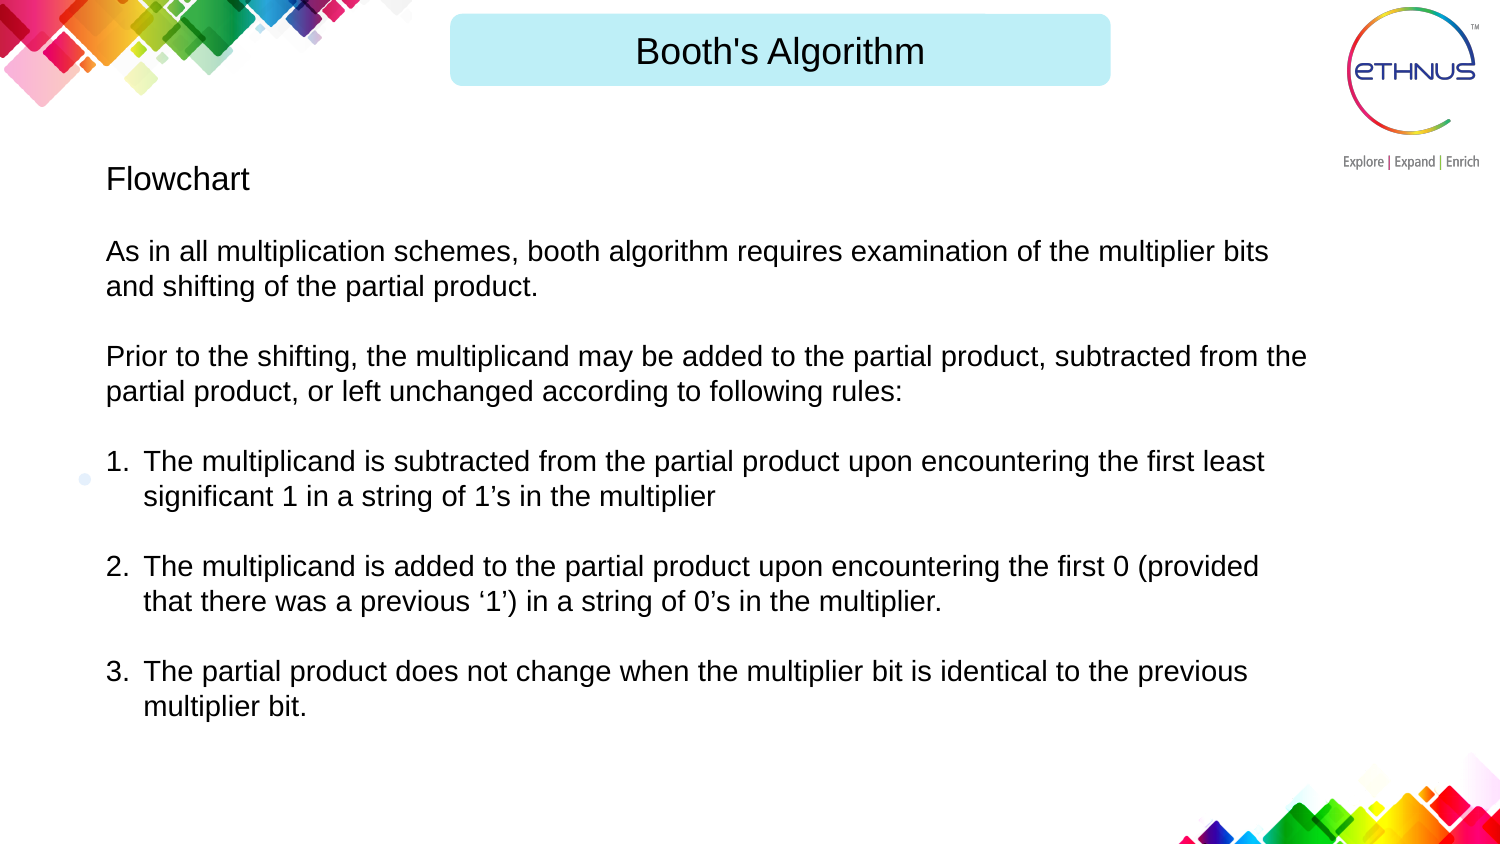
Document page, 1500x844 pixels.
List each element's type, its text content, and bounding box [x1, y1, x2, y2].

text_box [78, 473, 91, 486]
text_box Flowchart As in all multiplication schemes, booth algorithm requires examination of the multiplier bits and shifting of the partial product. Prior to the shifting, the multiplicand may be added to the partial product, subtracted from the partial product, or left unchanged according to following rules: The multiplicand is subtracted from the partial product upon encountering the first least significant 1 in a string of 1’s in the multiplier The multiplicand is added to the partial product upon encountering the first 0 (provided that there was a previous ‘1’) in a string of 0’s in the multiplier. The partial product does not change when the multiplier bit is identical to the previous multiplier bit. [91, 150, 1329, 800]
text_box Booth's Algorithm [450, 13, 1111, 86]
picture [0, 0, 412, 107]
picture [1344, 7, 1479, 170]
picture [1110, 752, 1500, 844]
